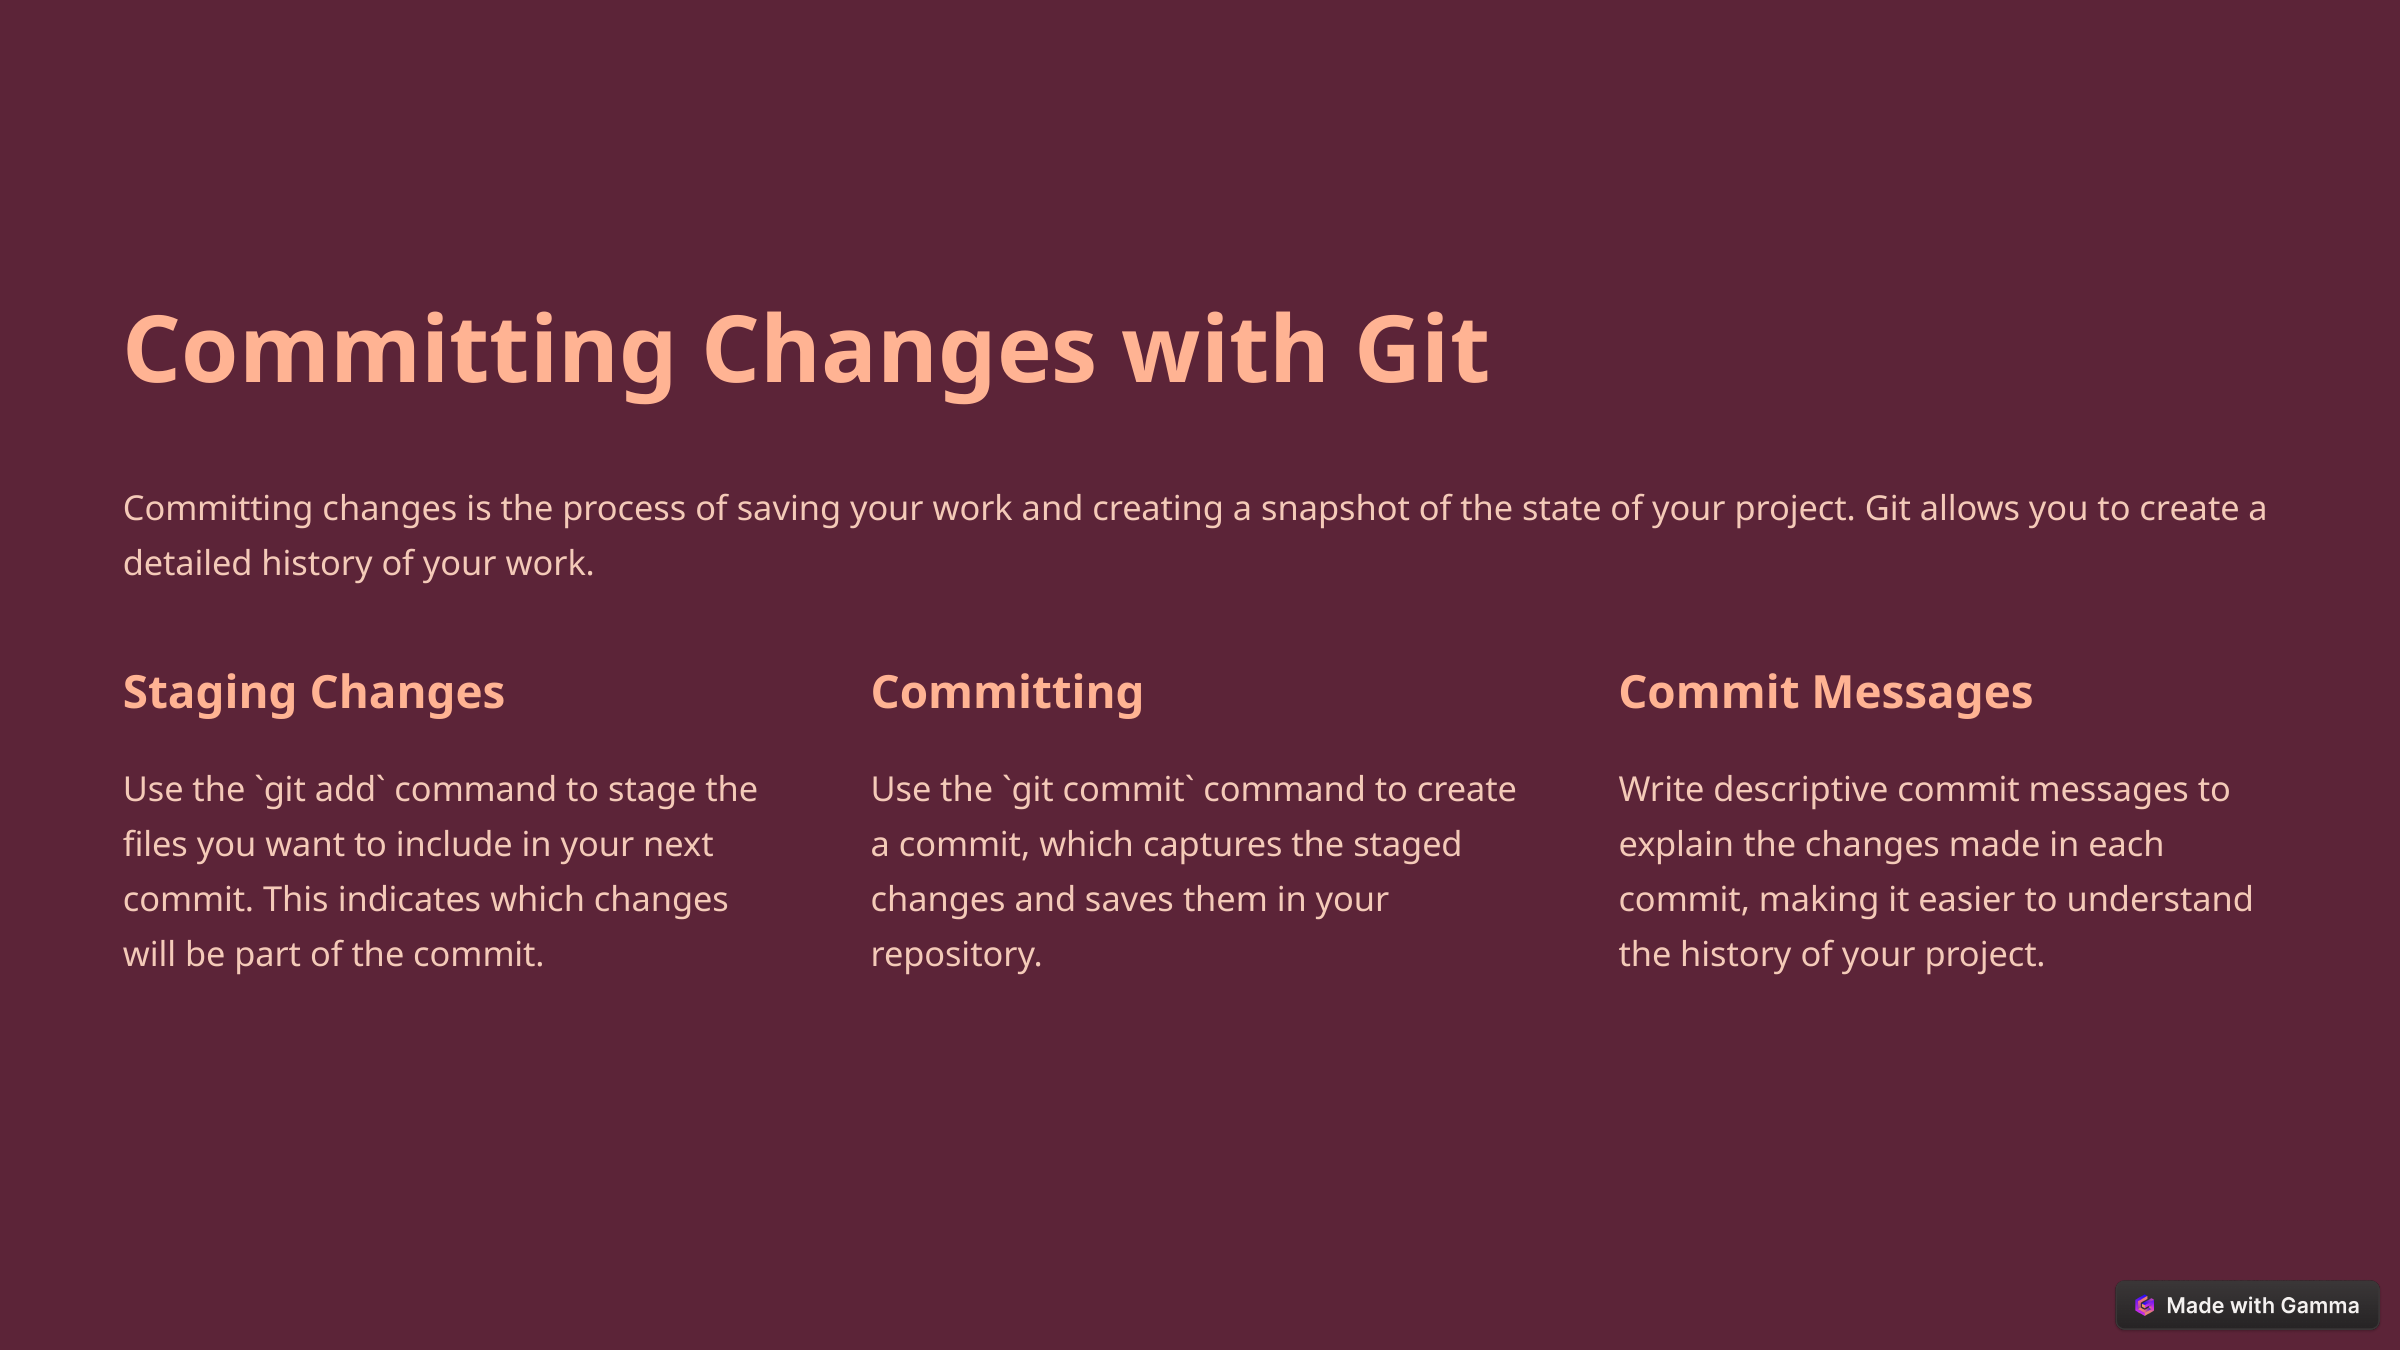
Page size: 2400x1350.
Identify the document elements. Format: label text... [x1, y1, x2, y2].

text_box Committing [870, 659, 1339, 718]
text_box Write descriptive commit messages to explain the changes made in each commit, making it easier to understand the history of your project. [1618, 752, 2280, 1034]
text_box Use the `git add` command to stage the files you want to include in your next commit. This indicates which changes will be part of the commit. [122, 752, 784, 1034]
text_box Committing Changes with Git [122, 284, 1459, 402]
text_box Commit Messages [1618, 659, 2087, 718]
text_box Staging Changes [122, 659, 592, 718]
text_box Use the `git commit` command to create a commit, which captures the staged changes and saves them in your repository. [870, 752, 1532, 978]
text_box Committing changes is the process of saving your work and creating a snapshot of the state of your project. Git allows you to create a detailed history of your work. [122, 472, 2277, 585]
picture [2106, 1271, 2389, 1339]
